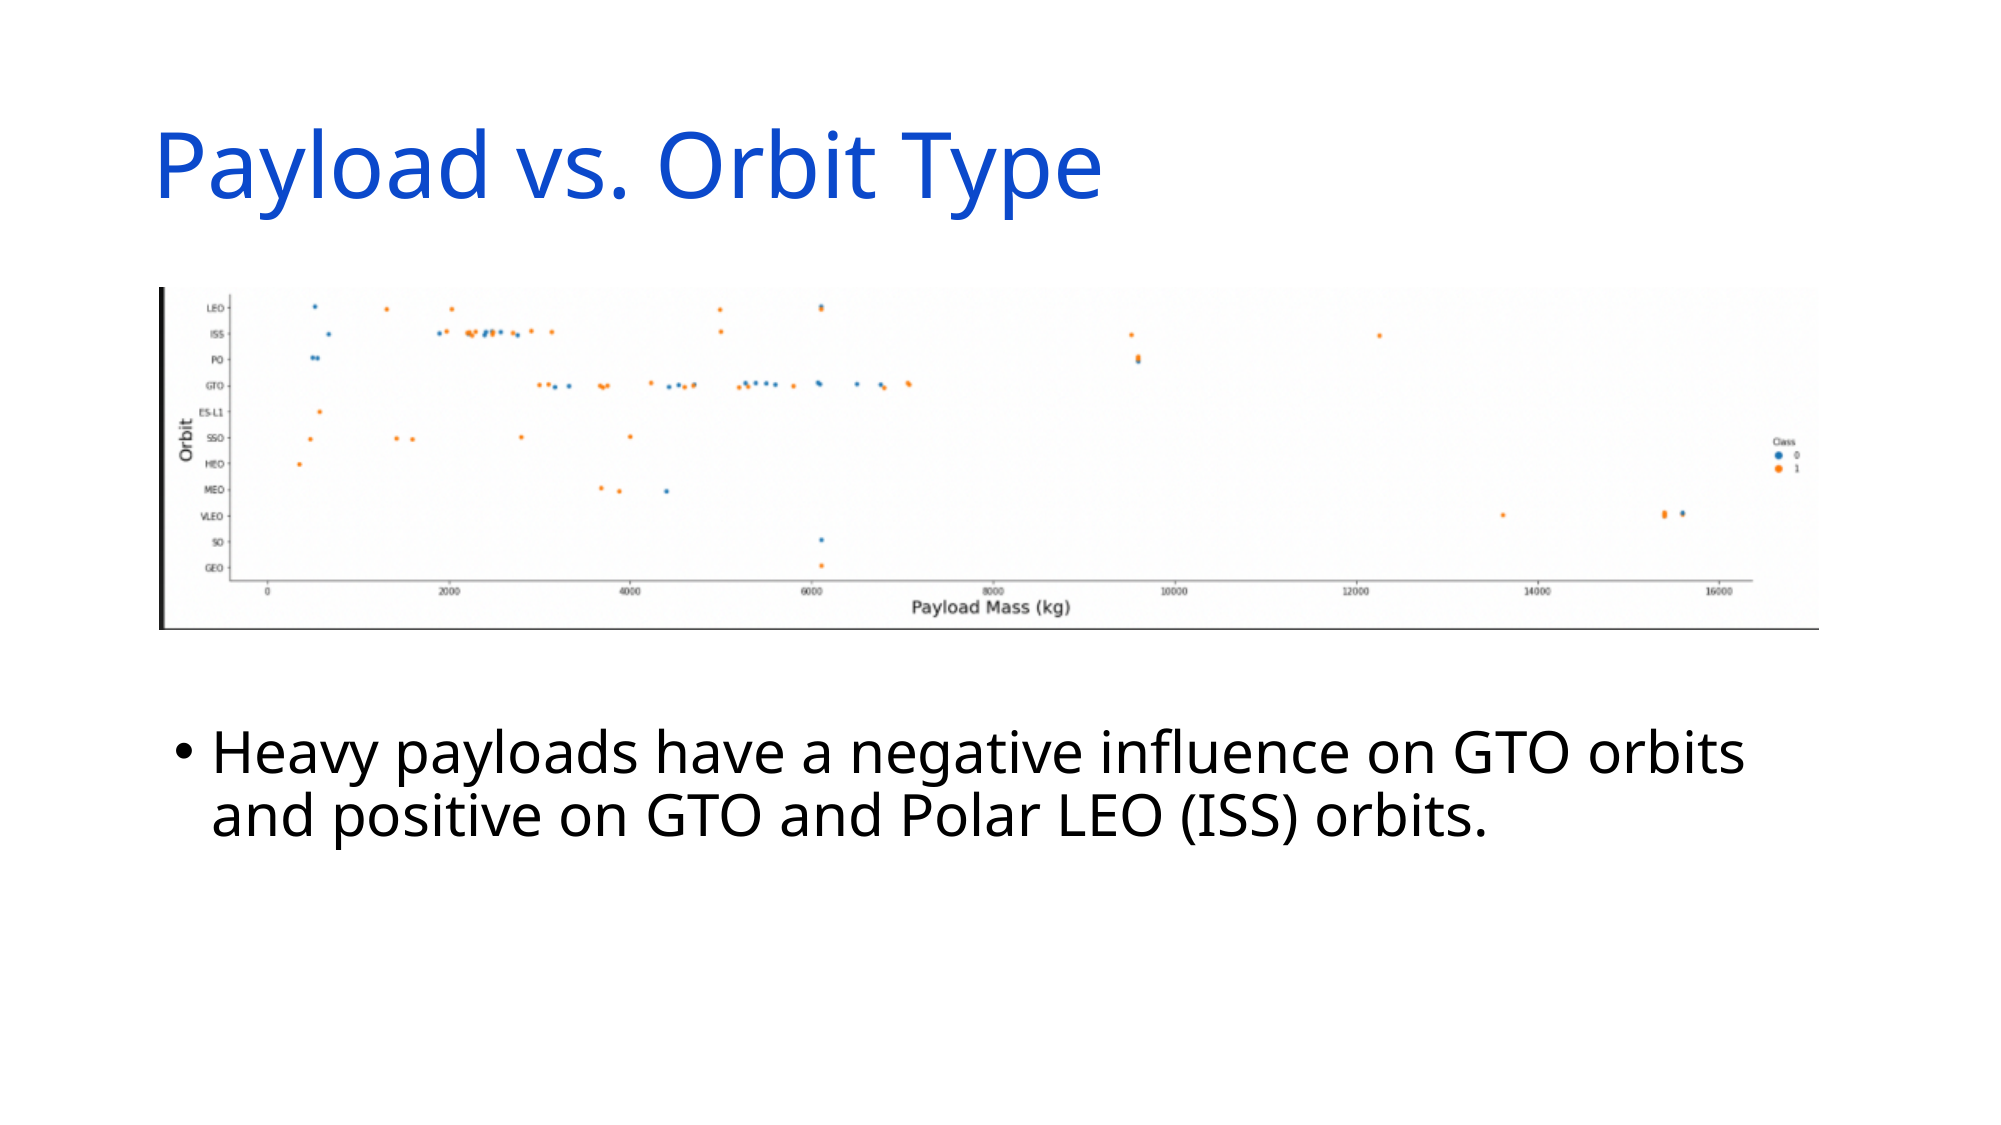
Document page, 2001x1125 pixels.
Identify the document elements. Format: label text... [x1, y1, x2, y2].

picture [159, 287, 1819, 630]
list Heavy payloads have a negative influence on GTO orbits and positive on GTO and Polar LEO (ISS) orbits. [158, 715, 1863, 1014]
title Payload vs. Orbit Type [137, 59, 1863, 278]
